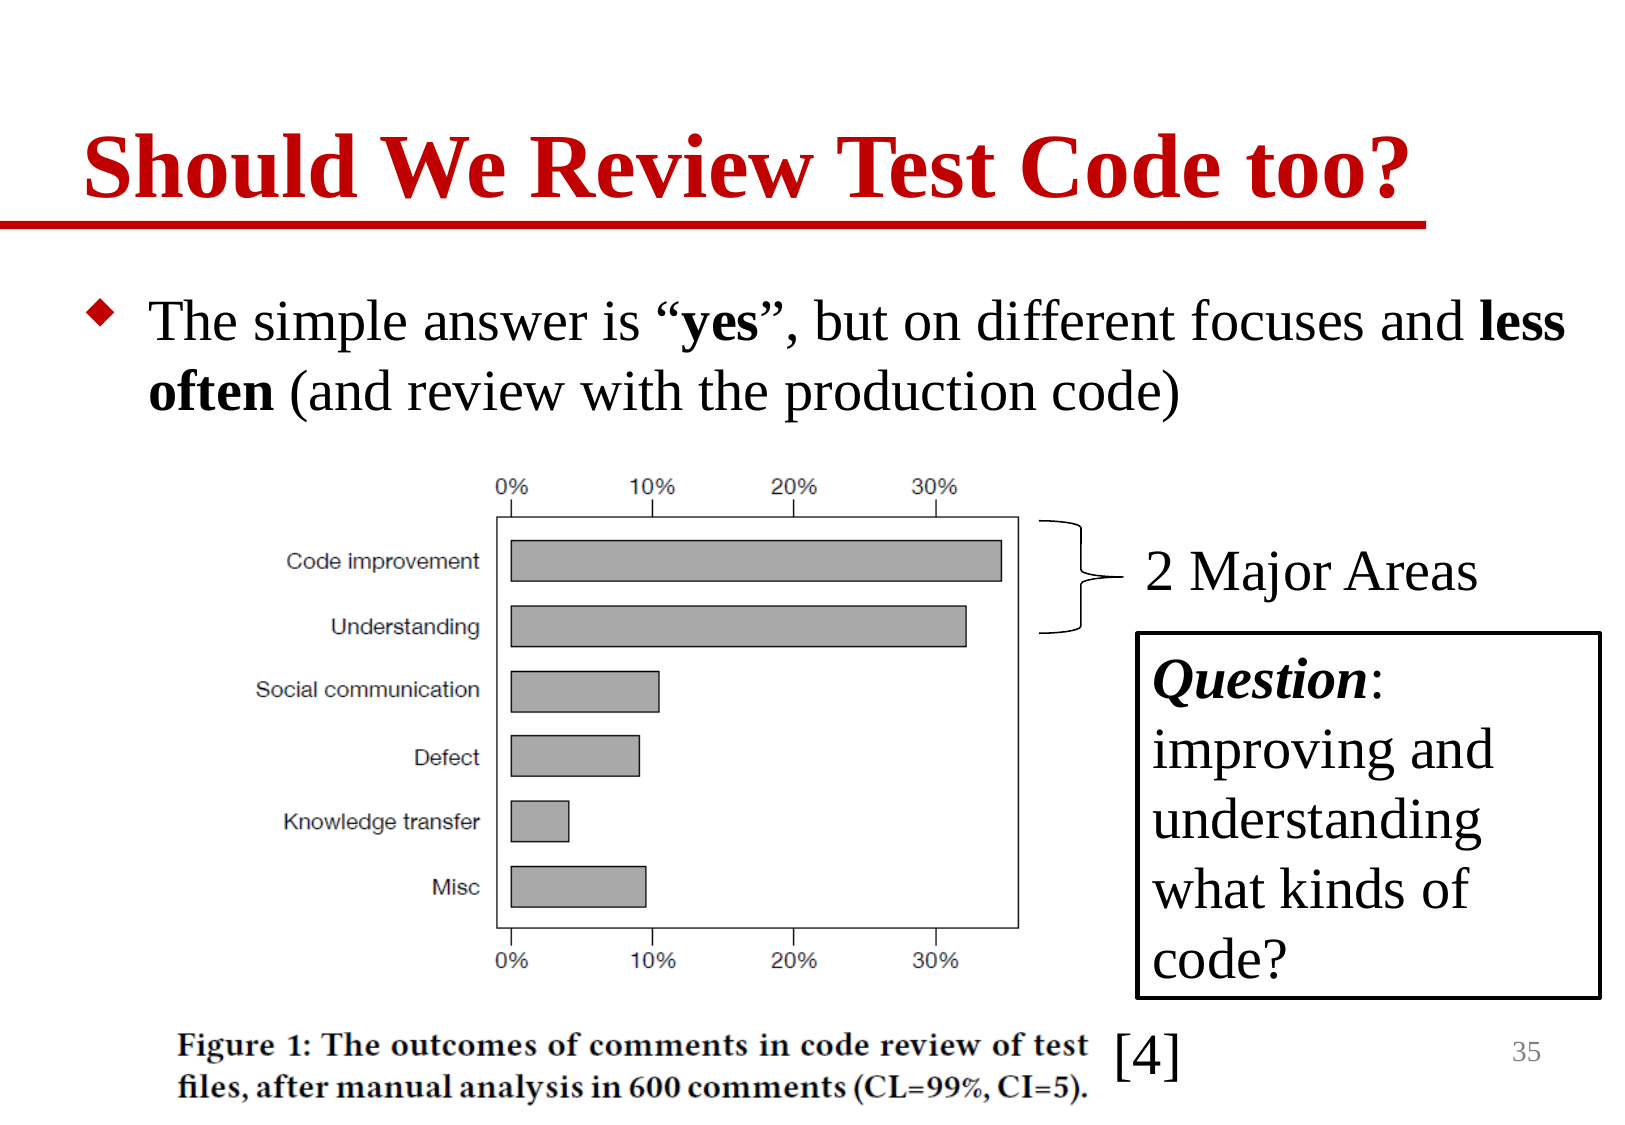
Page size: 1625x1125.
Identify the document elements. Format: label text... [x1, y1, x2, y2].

list The simple answer is “yes”, but on different focuses and less often (and review with the production code) [67, 275, 1600, 413]
text_box 2 Major Areas [1134, 525, 1494, 610]
text_box [4] [1134, 1008, 1249, 1094]
picture [136, 455, 1129, 1120]
text_box Question: improving and understanding what kinds of code? [1135, 631, 1602, 1000]
title Should We Review Test Code too? [67, 43, 1550, 225]
slide_number 35 [1249, 1012, 1557, 1088]
